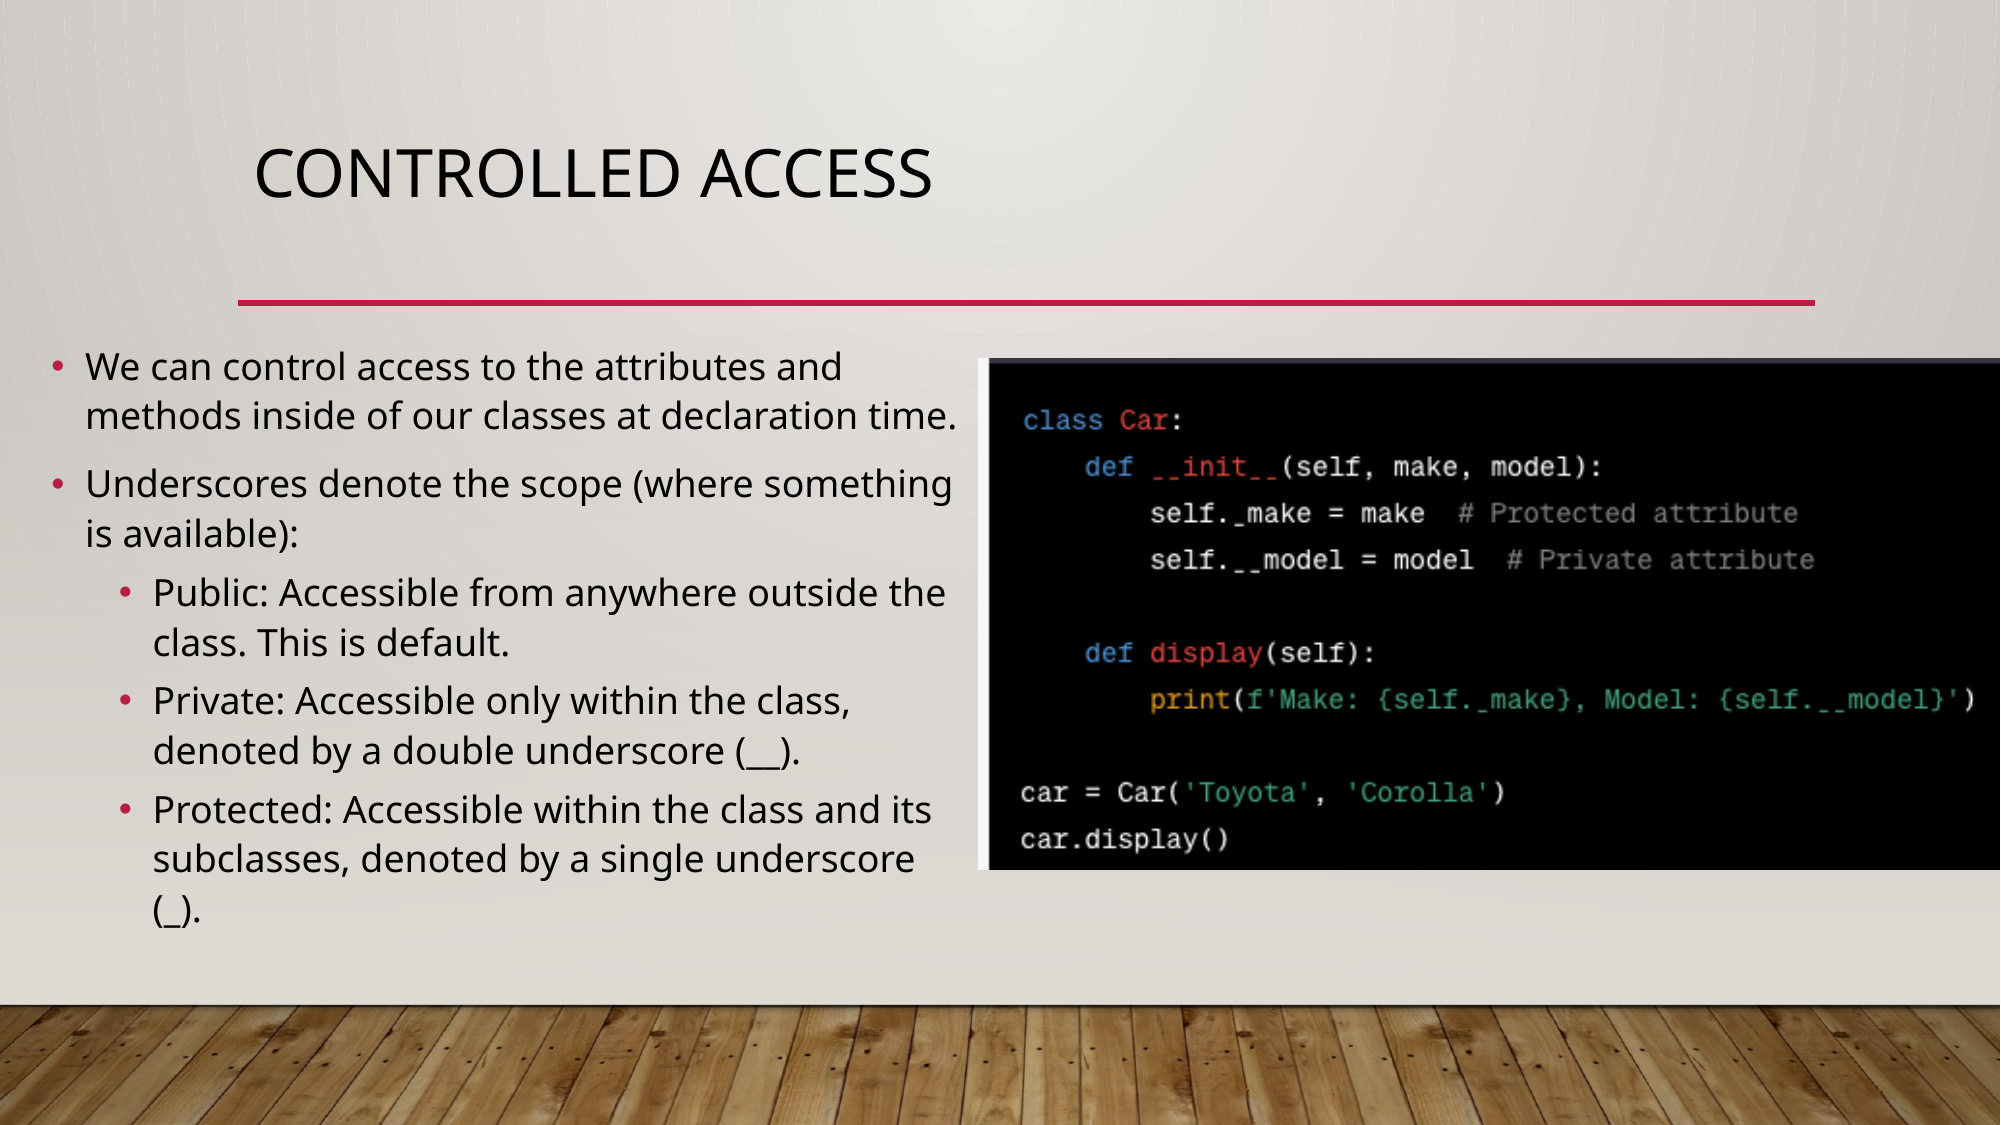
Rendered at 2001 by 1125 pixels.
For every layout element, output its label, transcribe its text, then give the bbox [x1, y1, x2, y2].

picture [0, 1005, 2000, 1125]
picture [978, 358, 2000, 870]
list We can control access to the attributes and methods inside of our classes at declaration time. Underscores denote the scope (where something is available): Public: Accessible from anywhere outside the class. This is default. Private: Accessible only within the class, denoted by a double underscore (__). Protected: Accessible within the class and its subclasses, denoted by a single underscore (_). [36, 330, 979, 993]
title Controlled access [238, 131, 1814, 305]
